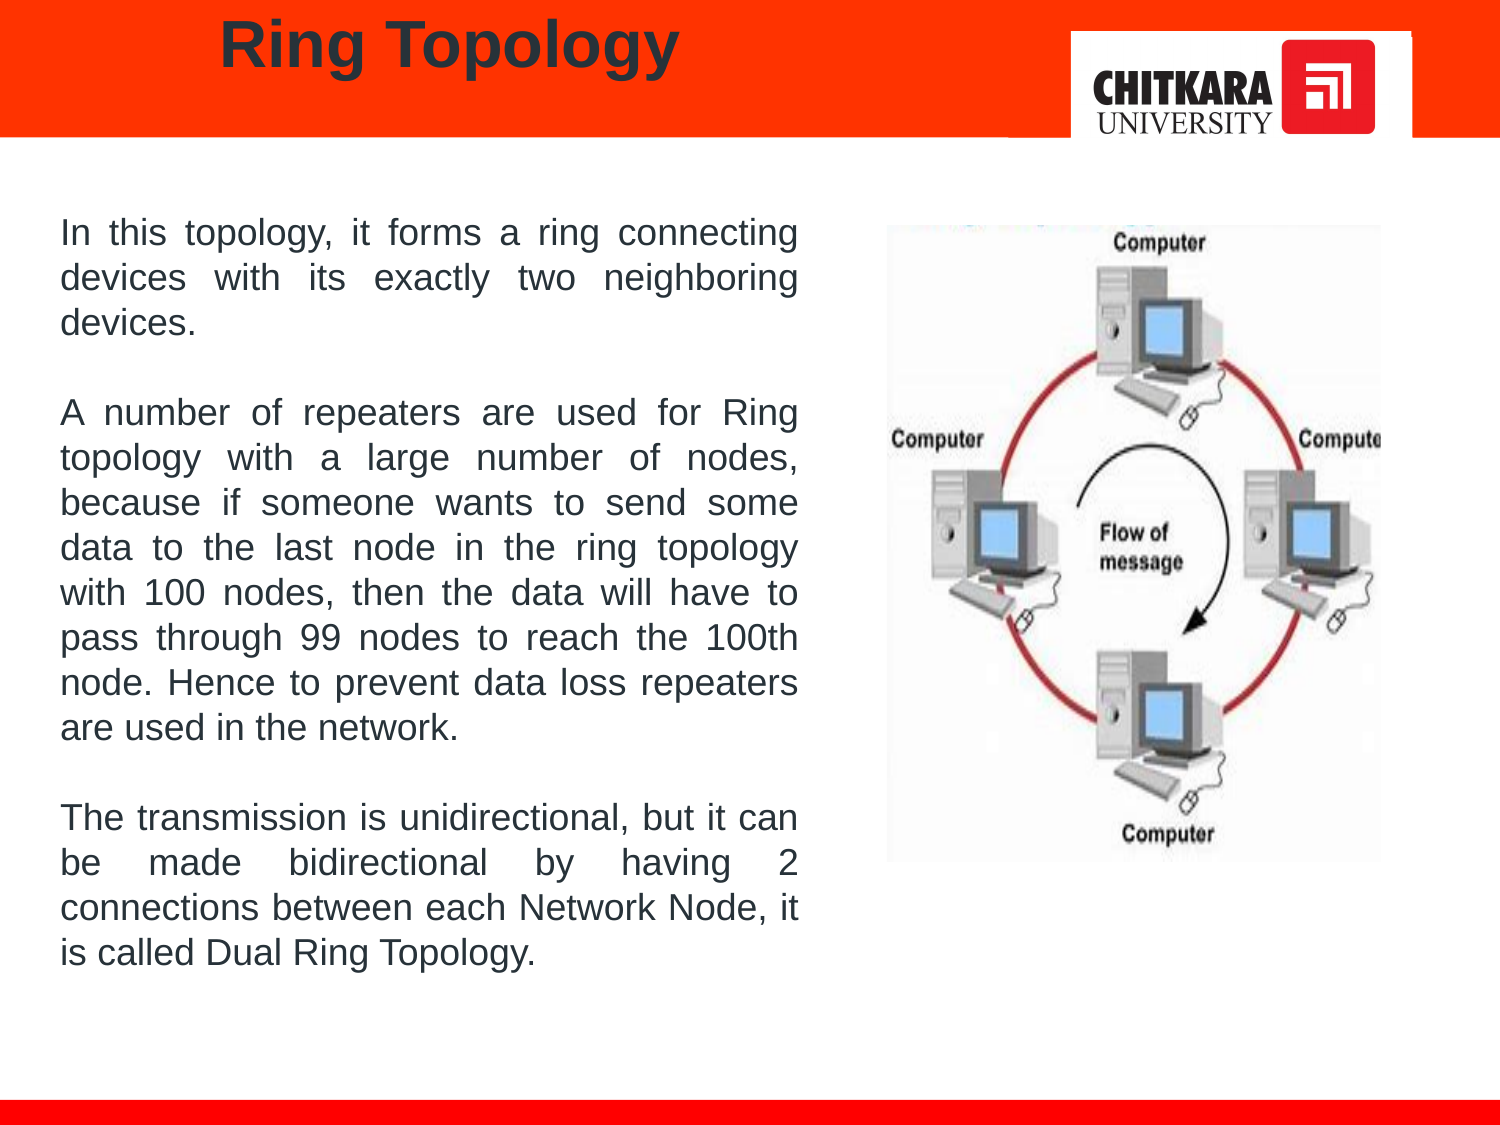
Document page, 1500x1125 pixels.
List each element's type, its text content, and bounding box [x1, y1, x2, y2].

picture [1074, 37, 1390, 138]
text_box In this topology, it forms a ring connecting devices with its exactly two neighboring devices. A number of repeaters are used for Ring topology with a large number of nodes, because if someone wants to send some data to the last node in the ring topology with 100 nodes, then the data will have to pass through 99 nodes to reach the 100th node. Hence to prevent data loss repeaters are used in the network. The transmission is unidirectional, but it can be made bidirectional by having 2 connections between each Network Node, it is called Dual Ring Topology. [45, 199, 814, 980]
picture [886, 225, 1381, 863]
title Ring Topology [0, 22, 900, 150]
